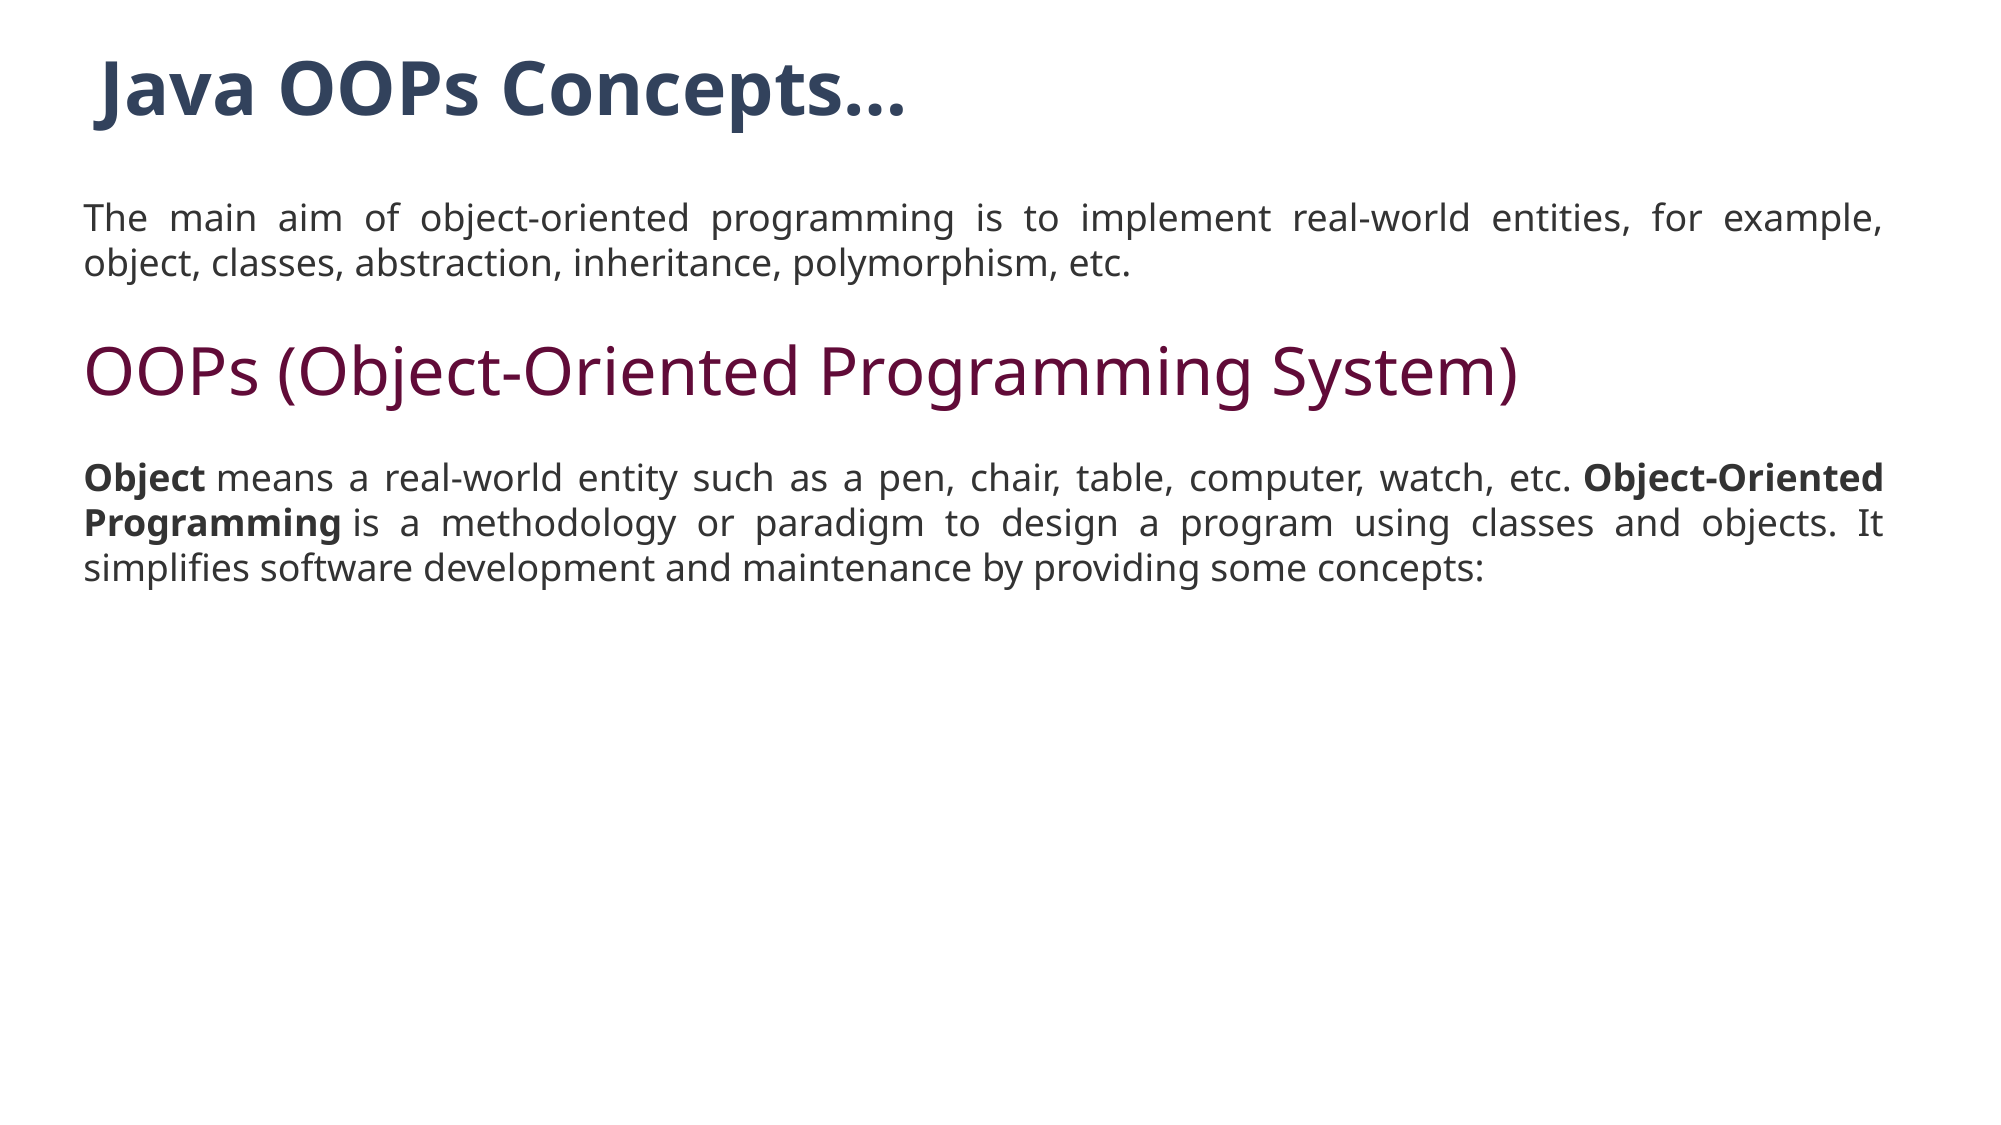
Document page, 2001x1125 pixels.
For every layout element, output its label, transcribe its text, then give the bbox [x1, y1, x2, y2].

text_box Java OOPs Concepts… [99, 40, 1120, 131]
text_box The main aim of object-oriented programming is to implement real-world entities, for example, object, classes, abstraction, inheritance, polymorphism, etc. OOPs (Object-Oriented Programming System) Object means a real-world entity such as a pen, chair, table, computer, watch, etc. Object-Oriented Programming is a methodology or paradigm to design a program using classes and objects. It simplifies software development and maintenance by providing some concepts: [68, 186, 1900, 596]
